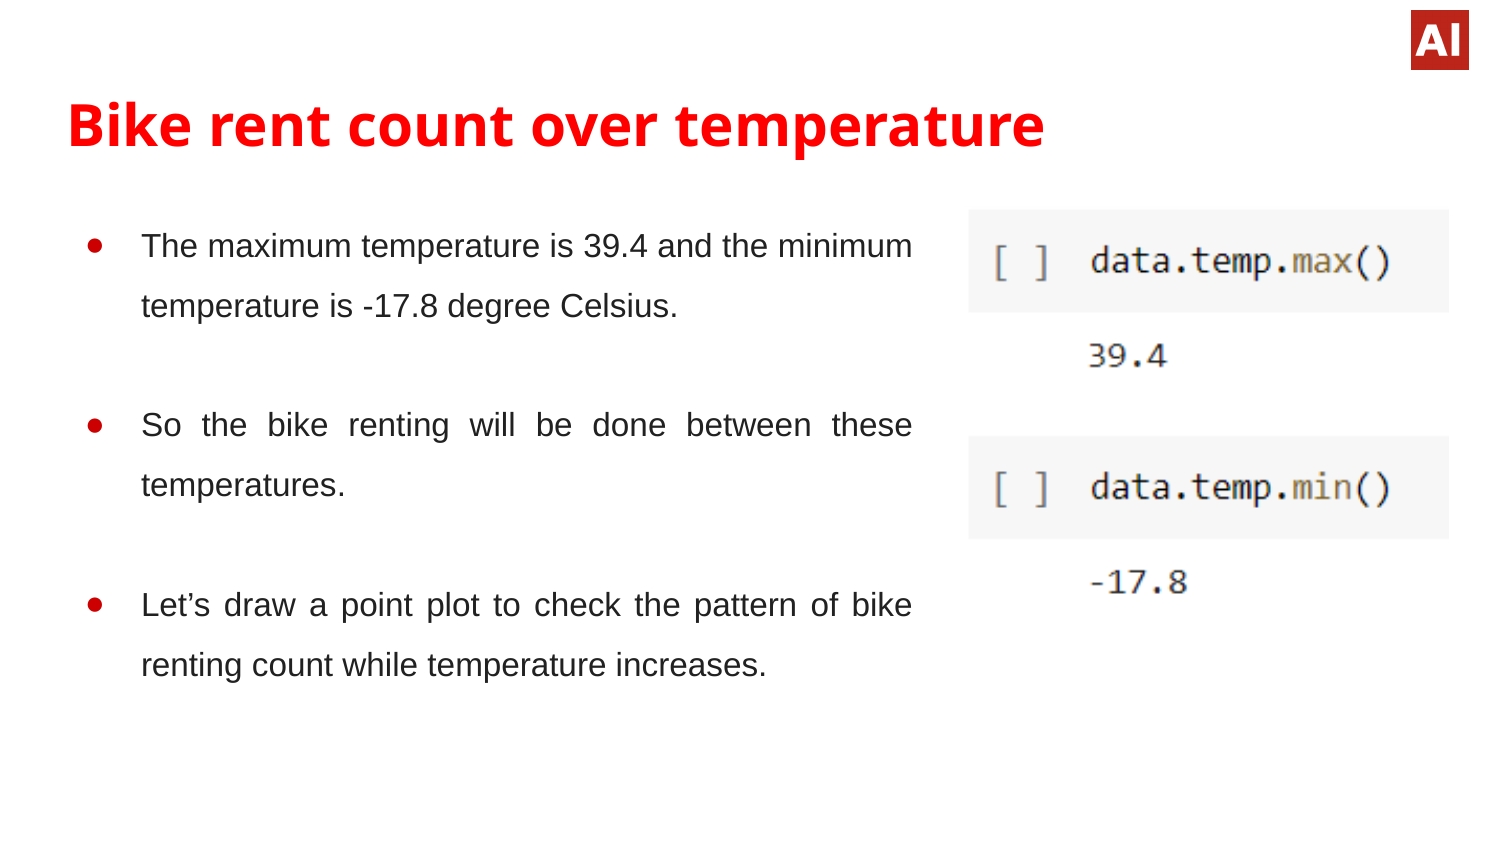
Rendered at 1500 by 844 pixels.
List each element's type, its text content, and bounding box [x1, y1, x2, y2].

picture [1411, 10, 1469, 70]
title Bike rent count over temperature [51, 72, 1449, 167]
picture [949, 205, 1450, 635]
list The maximum temperature is 39.4 and the minimum temperature is -17.8 degree Celsius. So the bike renting will be done between these temperatures. Let’s draw a point plot to check the pattern of bike renting count while temperature increases. [51, 189, 930, 821]
